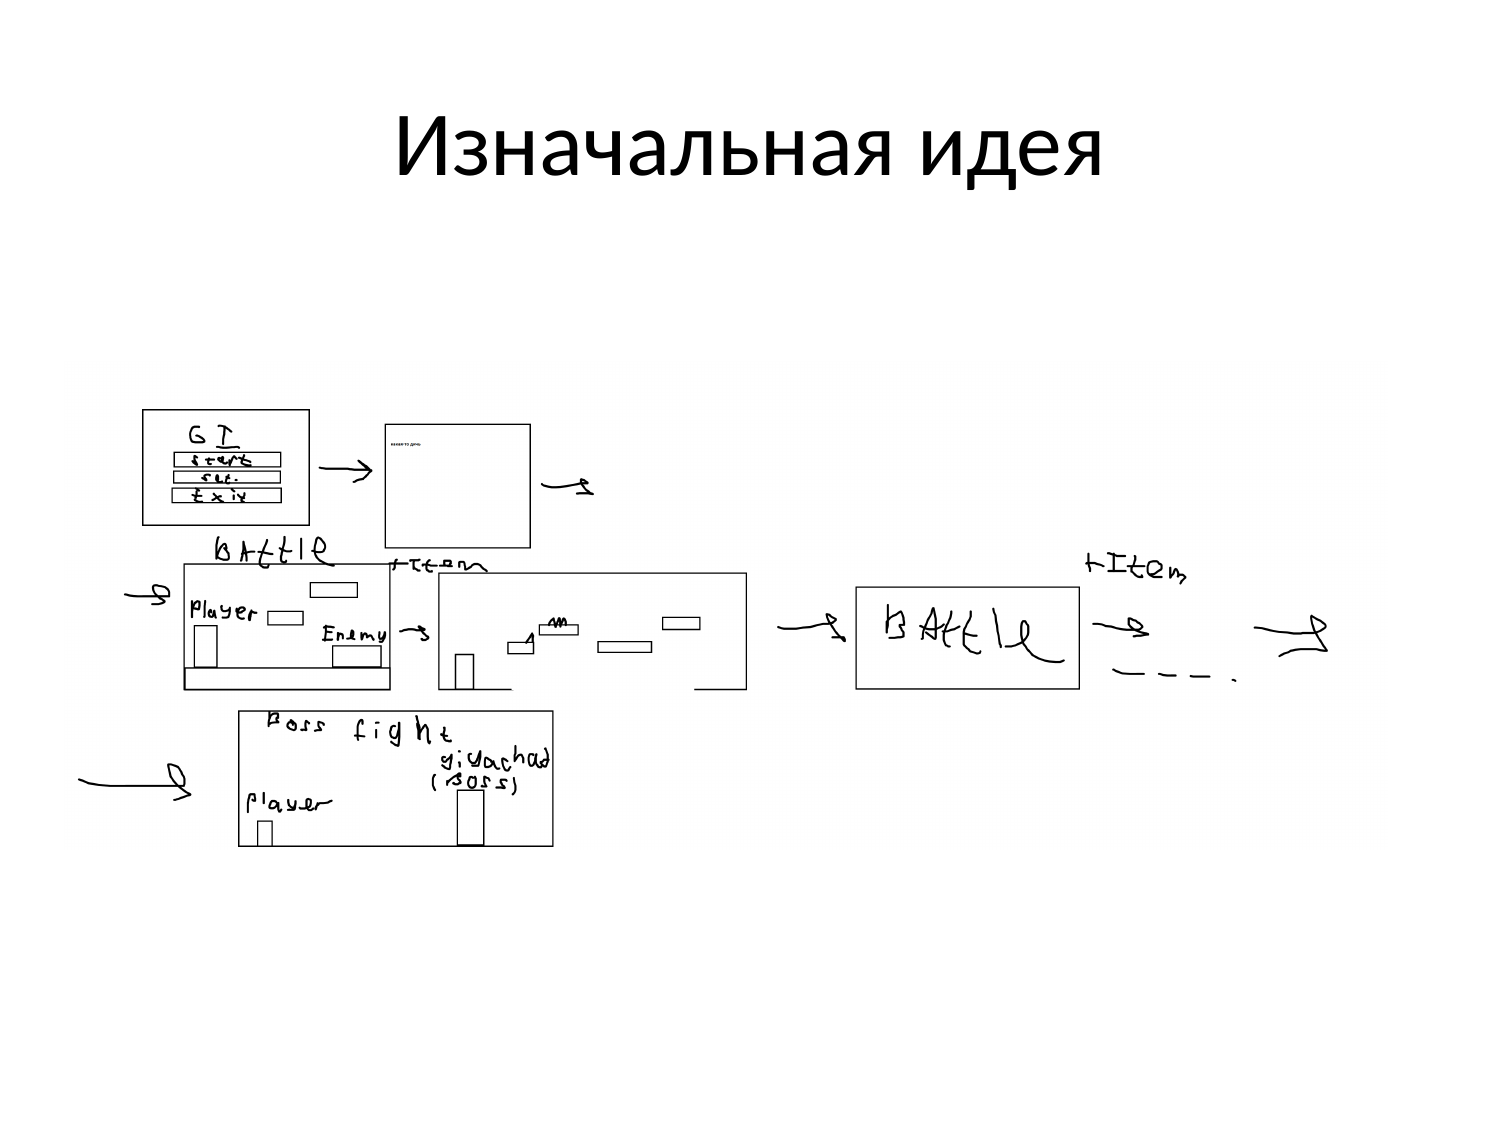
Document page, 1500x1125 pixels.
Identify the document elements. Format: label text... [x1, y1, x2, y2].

picture [64, 361, 1389, 850]
title Изначальная идея [75, 45, 1425, 233]
